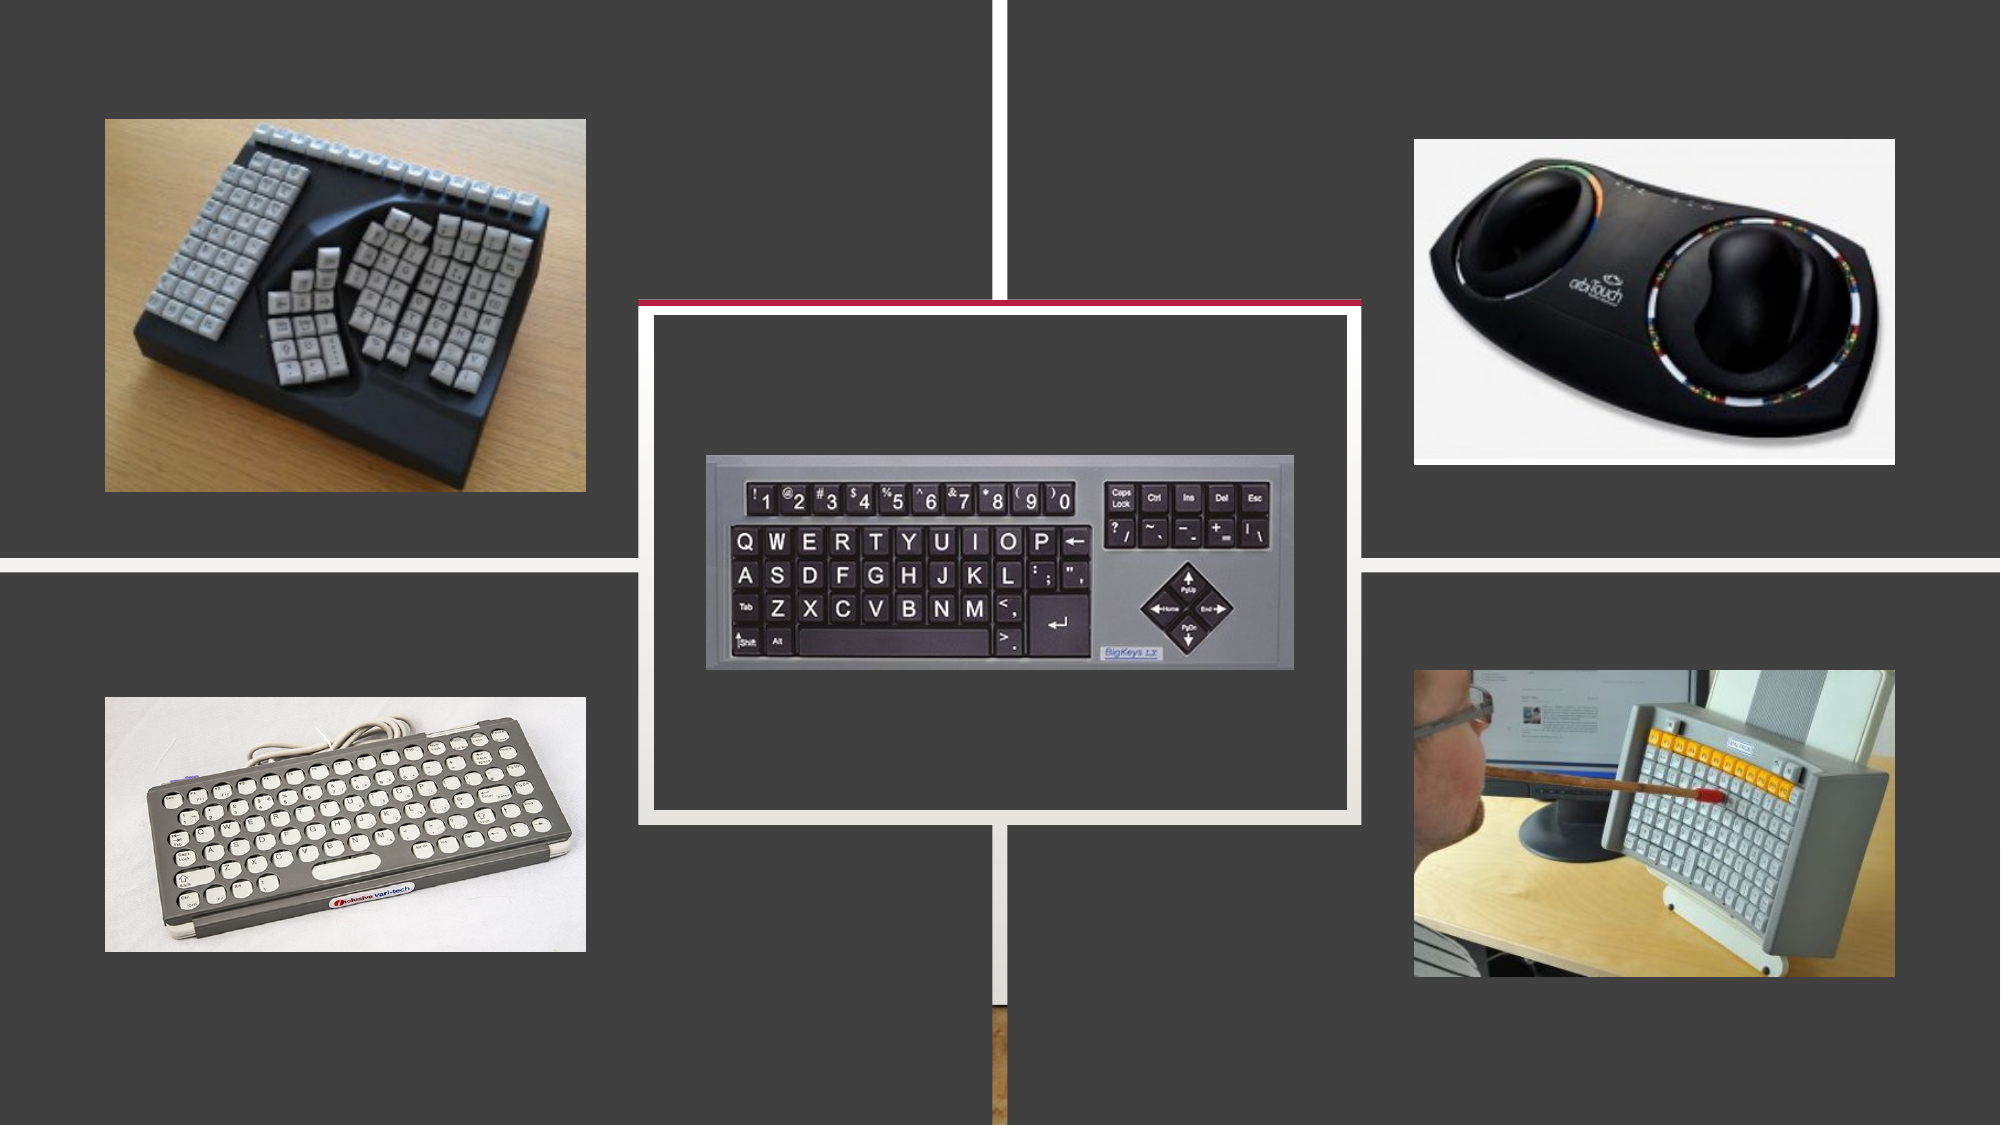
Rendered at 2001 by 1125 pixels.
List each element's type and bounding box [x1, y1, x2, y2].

text_box [652, 313, 1348, 812]
picture [1414, 669, 1895, 977]
text_box [1006, 571, 2000, 1125]
picture [105, 119, 586, 492]
picture [1414, 139, 1895, 465]
picture [706, 455, 1294, 670]
picture [994, 1005, 1006, 1125]
picture [105, 697, 586, 952]
text_box [0, 0, 994, 559]
text_box [1006, 0, 2000, 559]
text_box [0, 571, 994, 1125]
